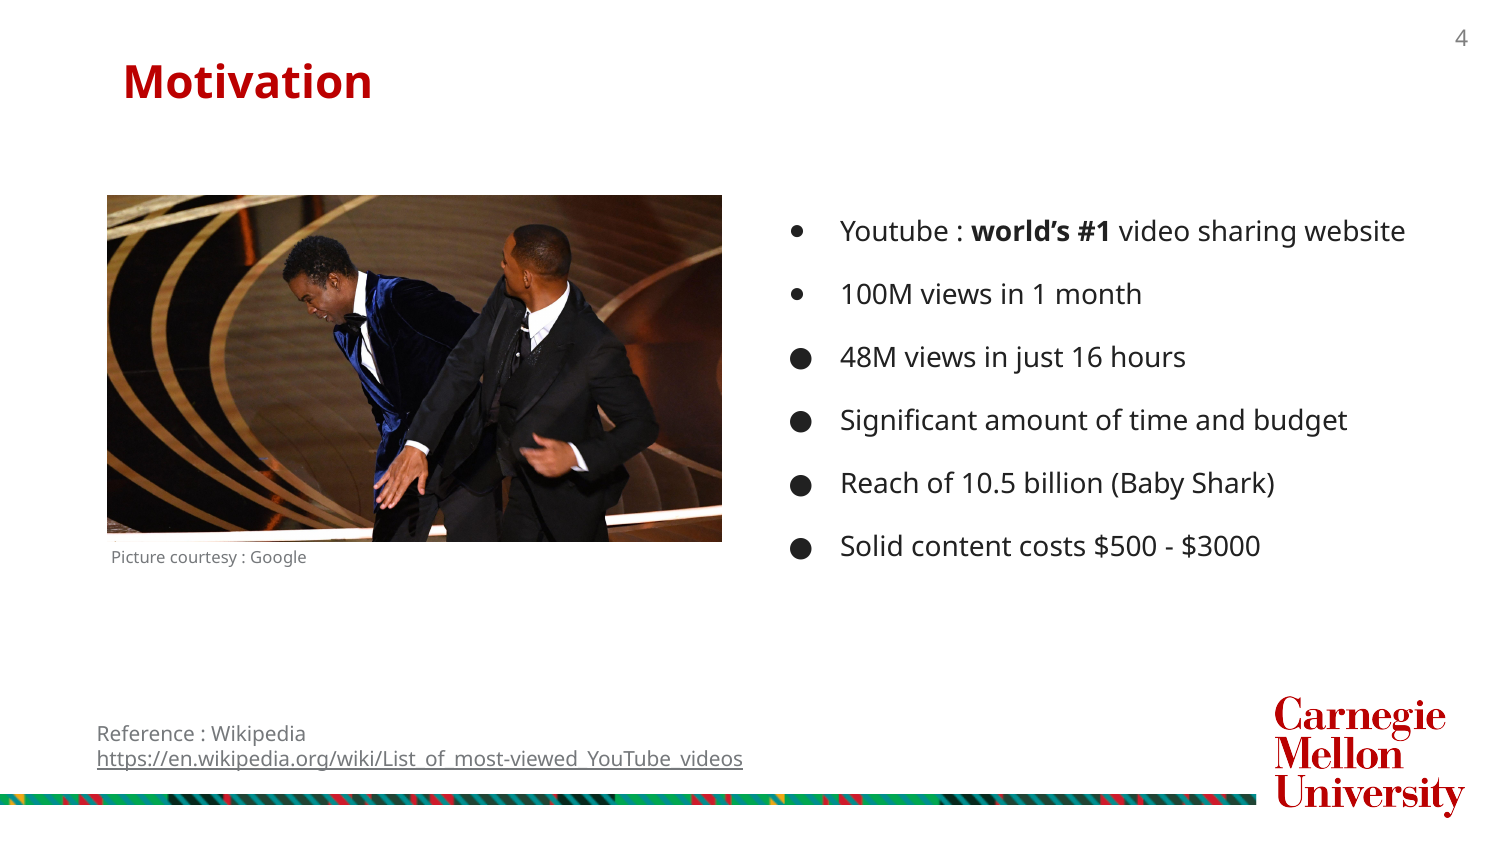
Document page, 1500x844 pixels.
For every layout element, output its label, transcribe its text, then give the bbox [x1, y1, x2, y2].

text_box Picture courtesy : Google [95, 532, 351, 579]
text_box Reference : Wikipedia https://en.wikipedia.org/wiki/List_of_most-viewed_YouTube_videos [81, 705, 783, 790]
title Motivation [107, 45, 1261, 210]
picture [1275, 696, 1465, 818]
picture [107, 195, 722, 542]
picture [0, 794, 1257, 805]
list Youtube : world’s #1 video sharing website 100M views in 1 month 48M views in just 16 hours Significant amount of time and budget Reach of 10.5 billion (Baby Shark) Solid content costs $500 - $3000 [750, 188, 1489, 618]
